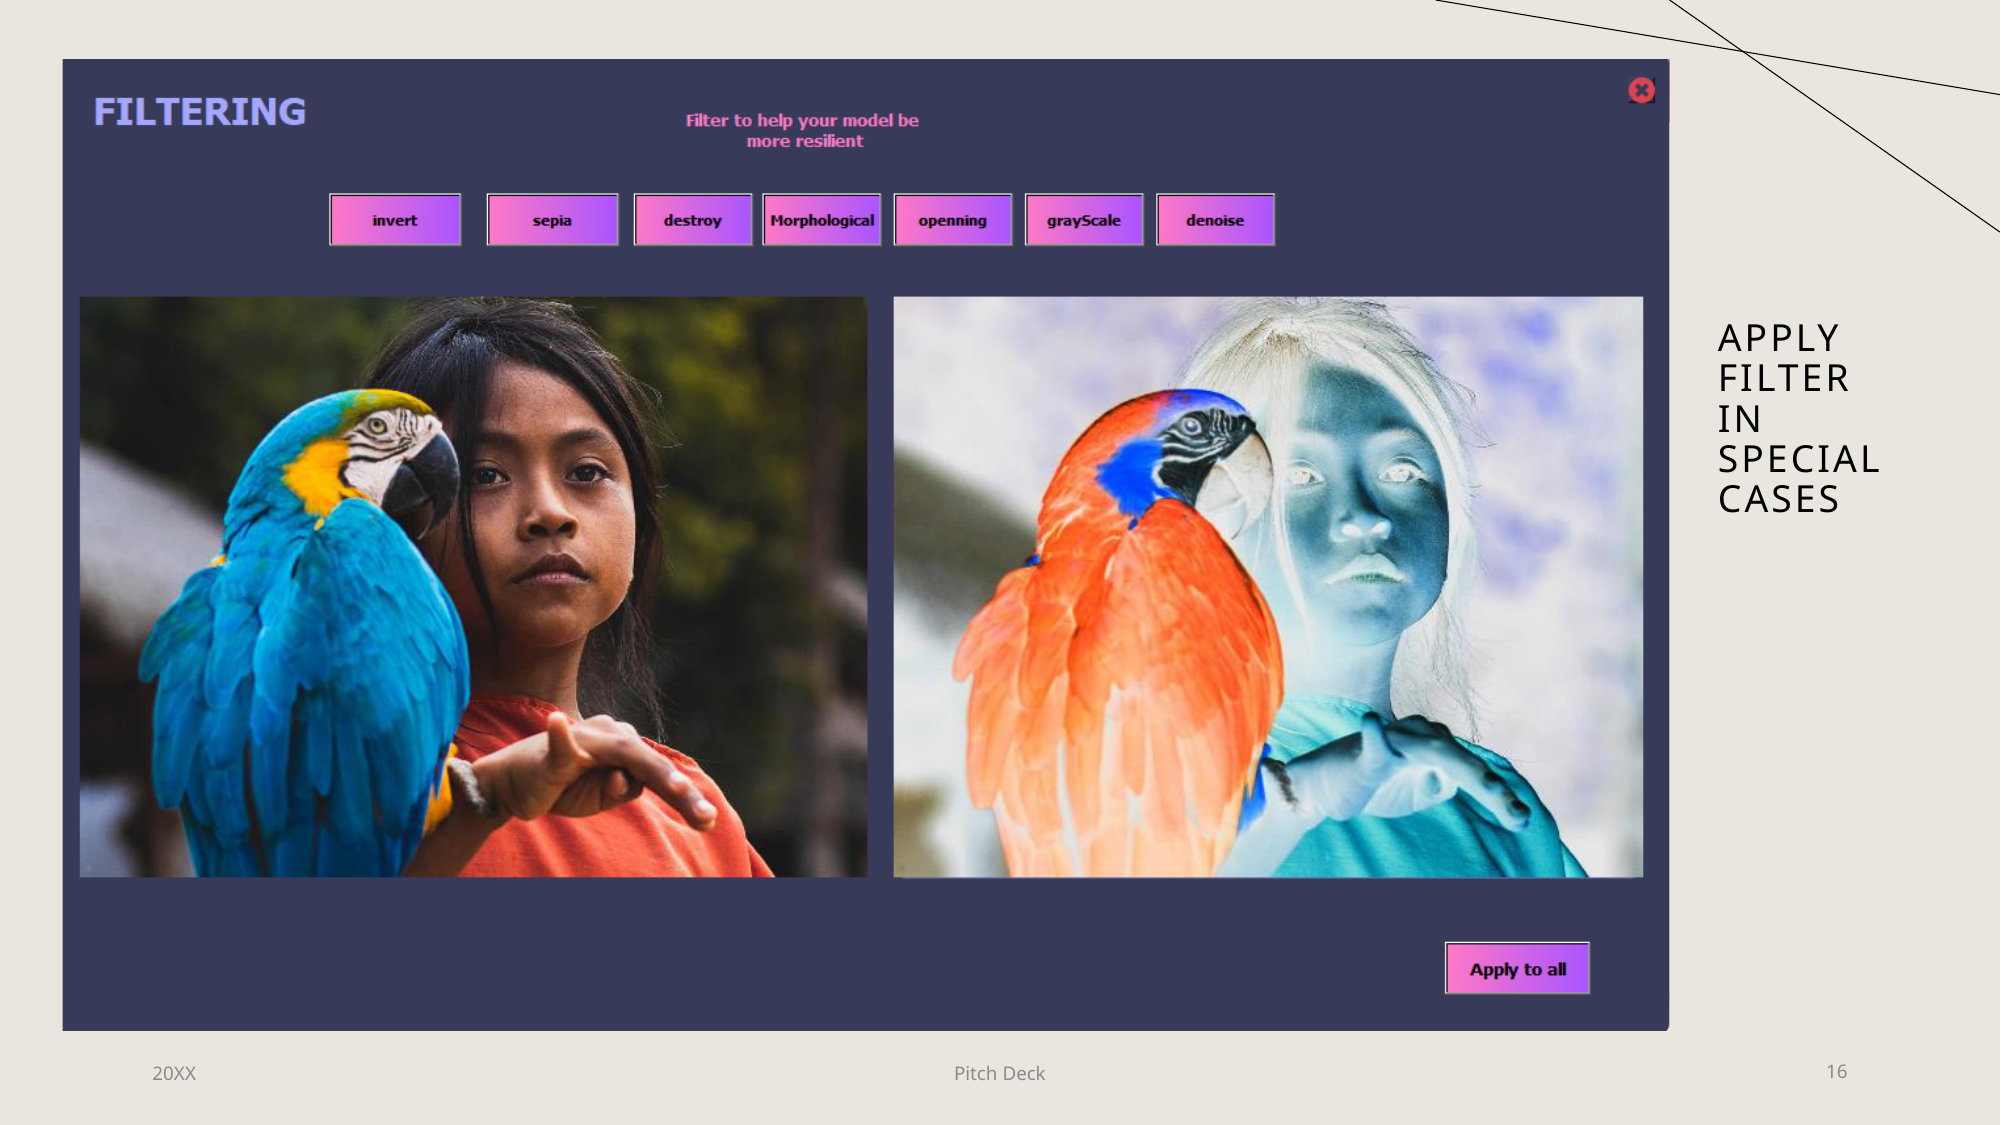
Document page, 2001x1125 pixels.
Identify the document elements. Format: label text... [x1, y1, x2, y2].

slide_number 16 [1412, 1042, 1863, 1103]
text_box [1670, 95, 2000, 233]
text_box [1435, 0, 2000, 95]
footer Pitch Deck [662, 1042, 1338, 1103]
title Apply filter in special cases [1717, 311, 2000, 529]
slide_number 20XX [137, 1042, 588, 1103]
picture [62, 59, 1670, 1031]
